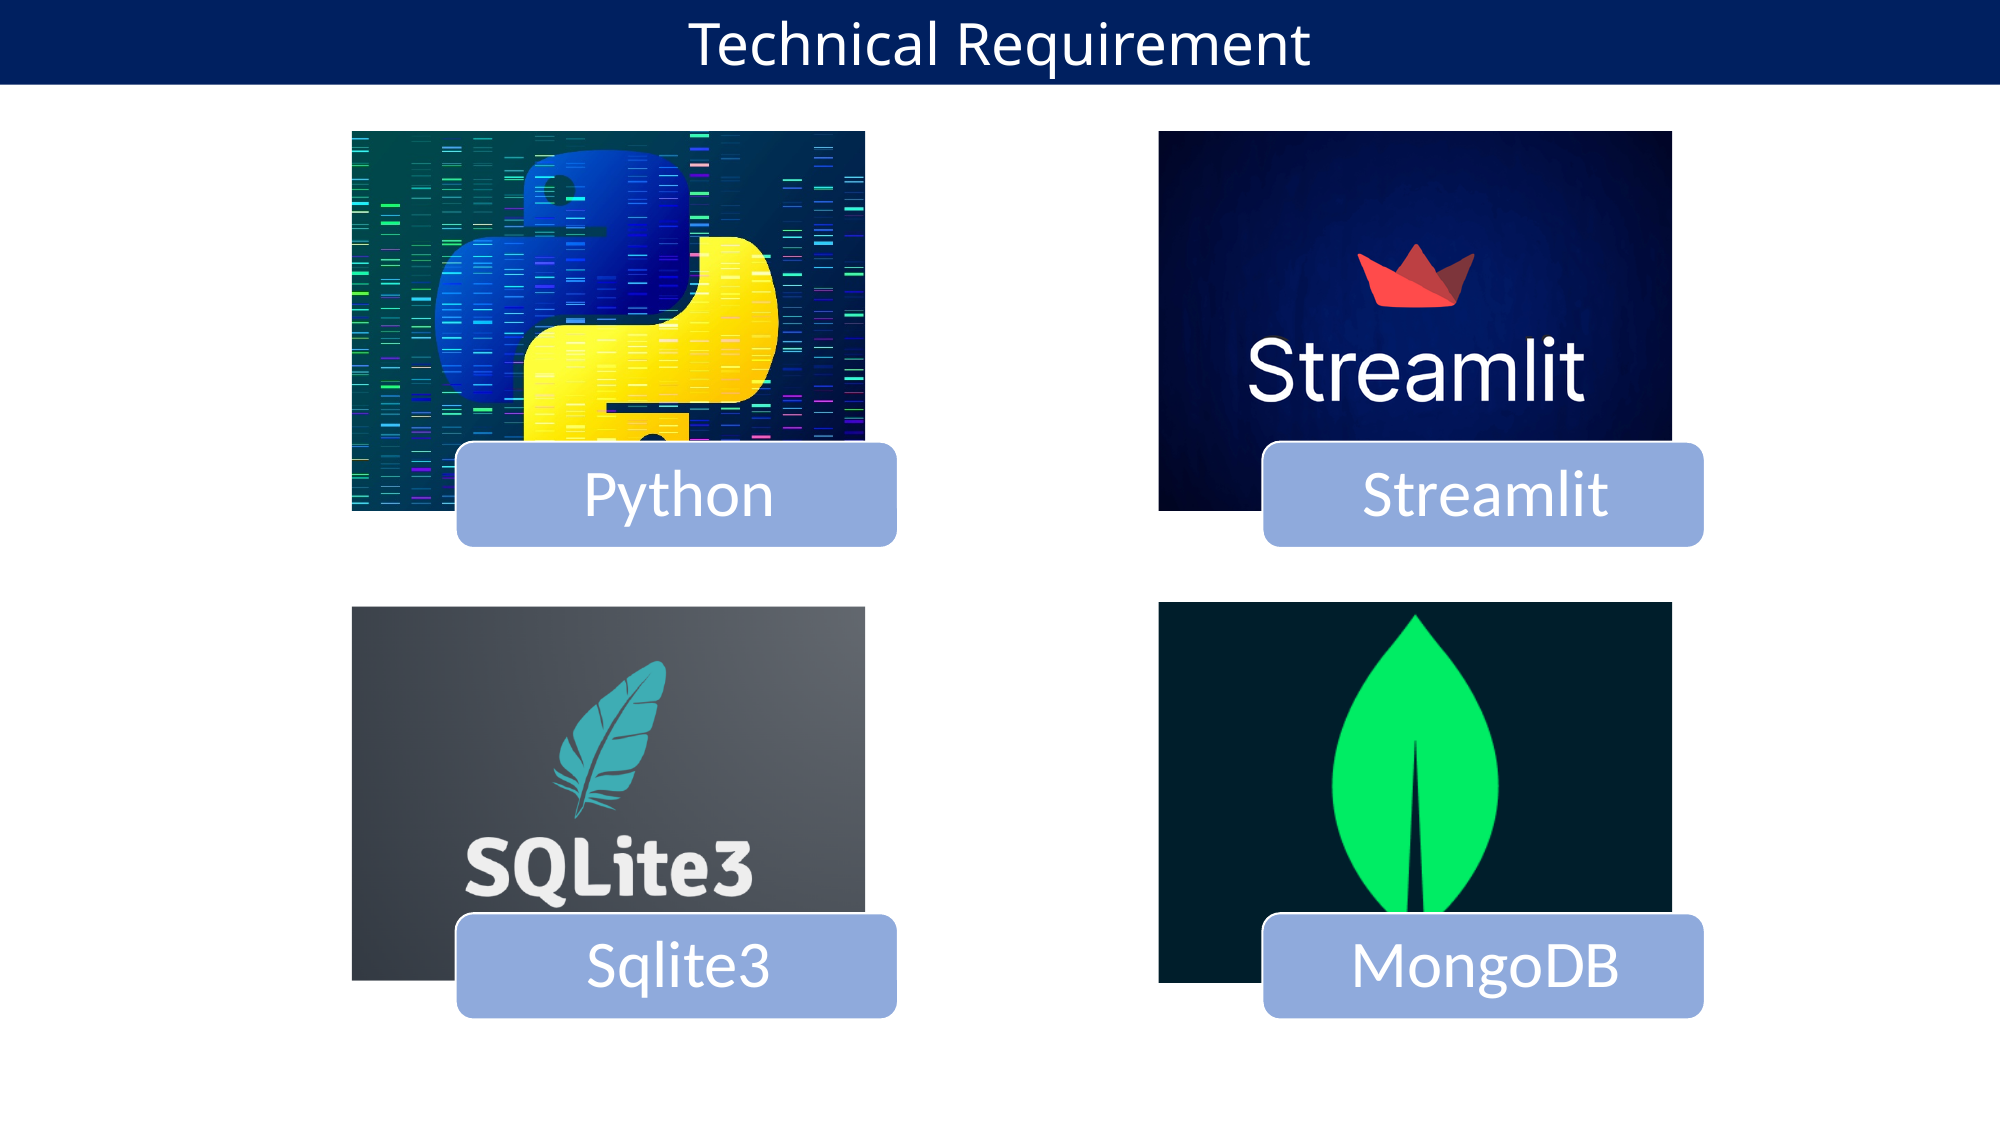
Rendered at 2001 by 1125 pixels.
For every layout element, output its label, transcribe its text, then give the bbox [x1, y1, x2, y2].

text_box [181, 130, 988, 1020]
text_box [988, 130, 1875, 1020]
text_box Technical Requirement [0, 0, 2000, 85]
